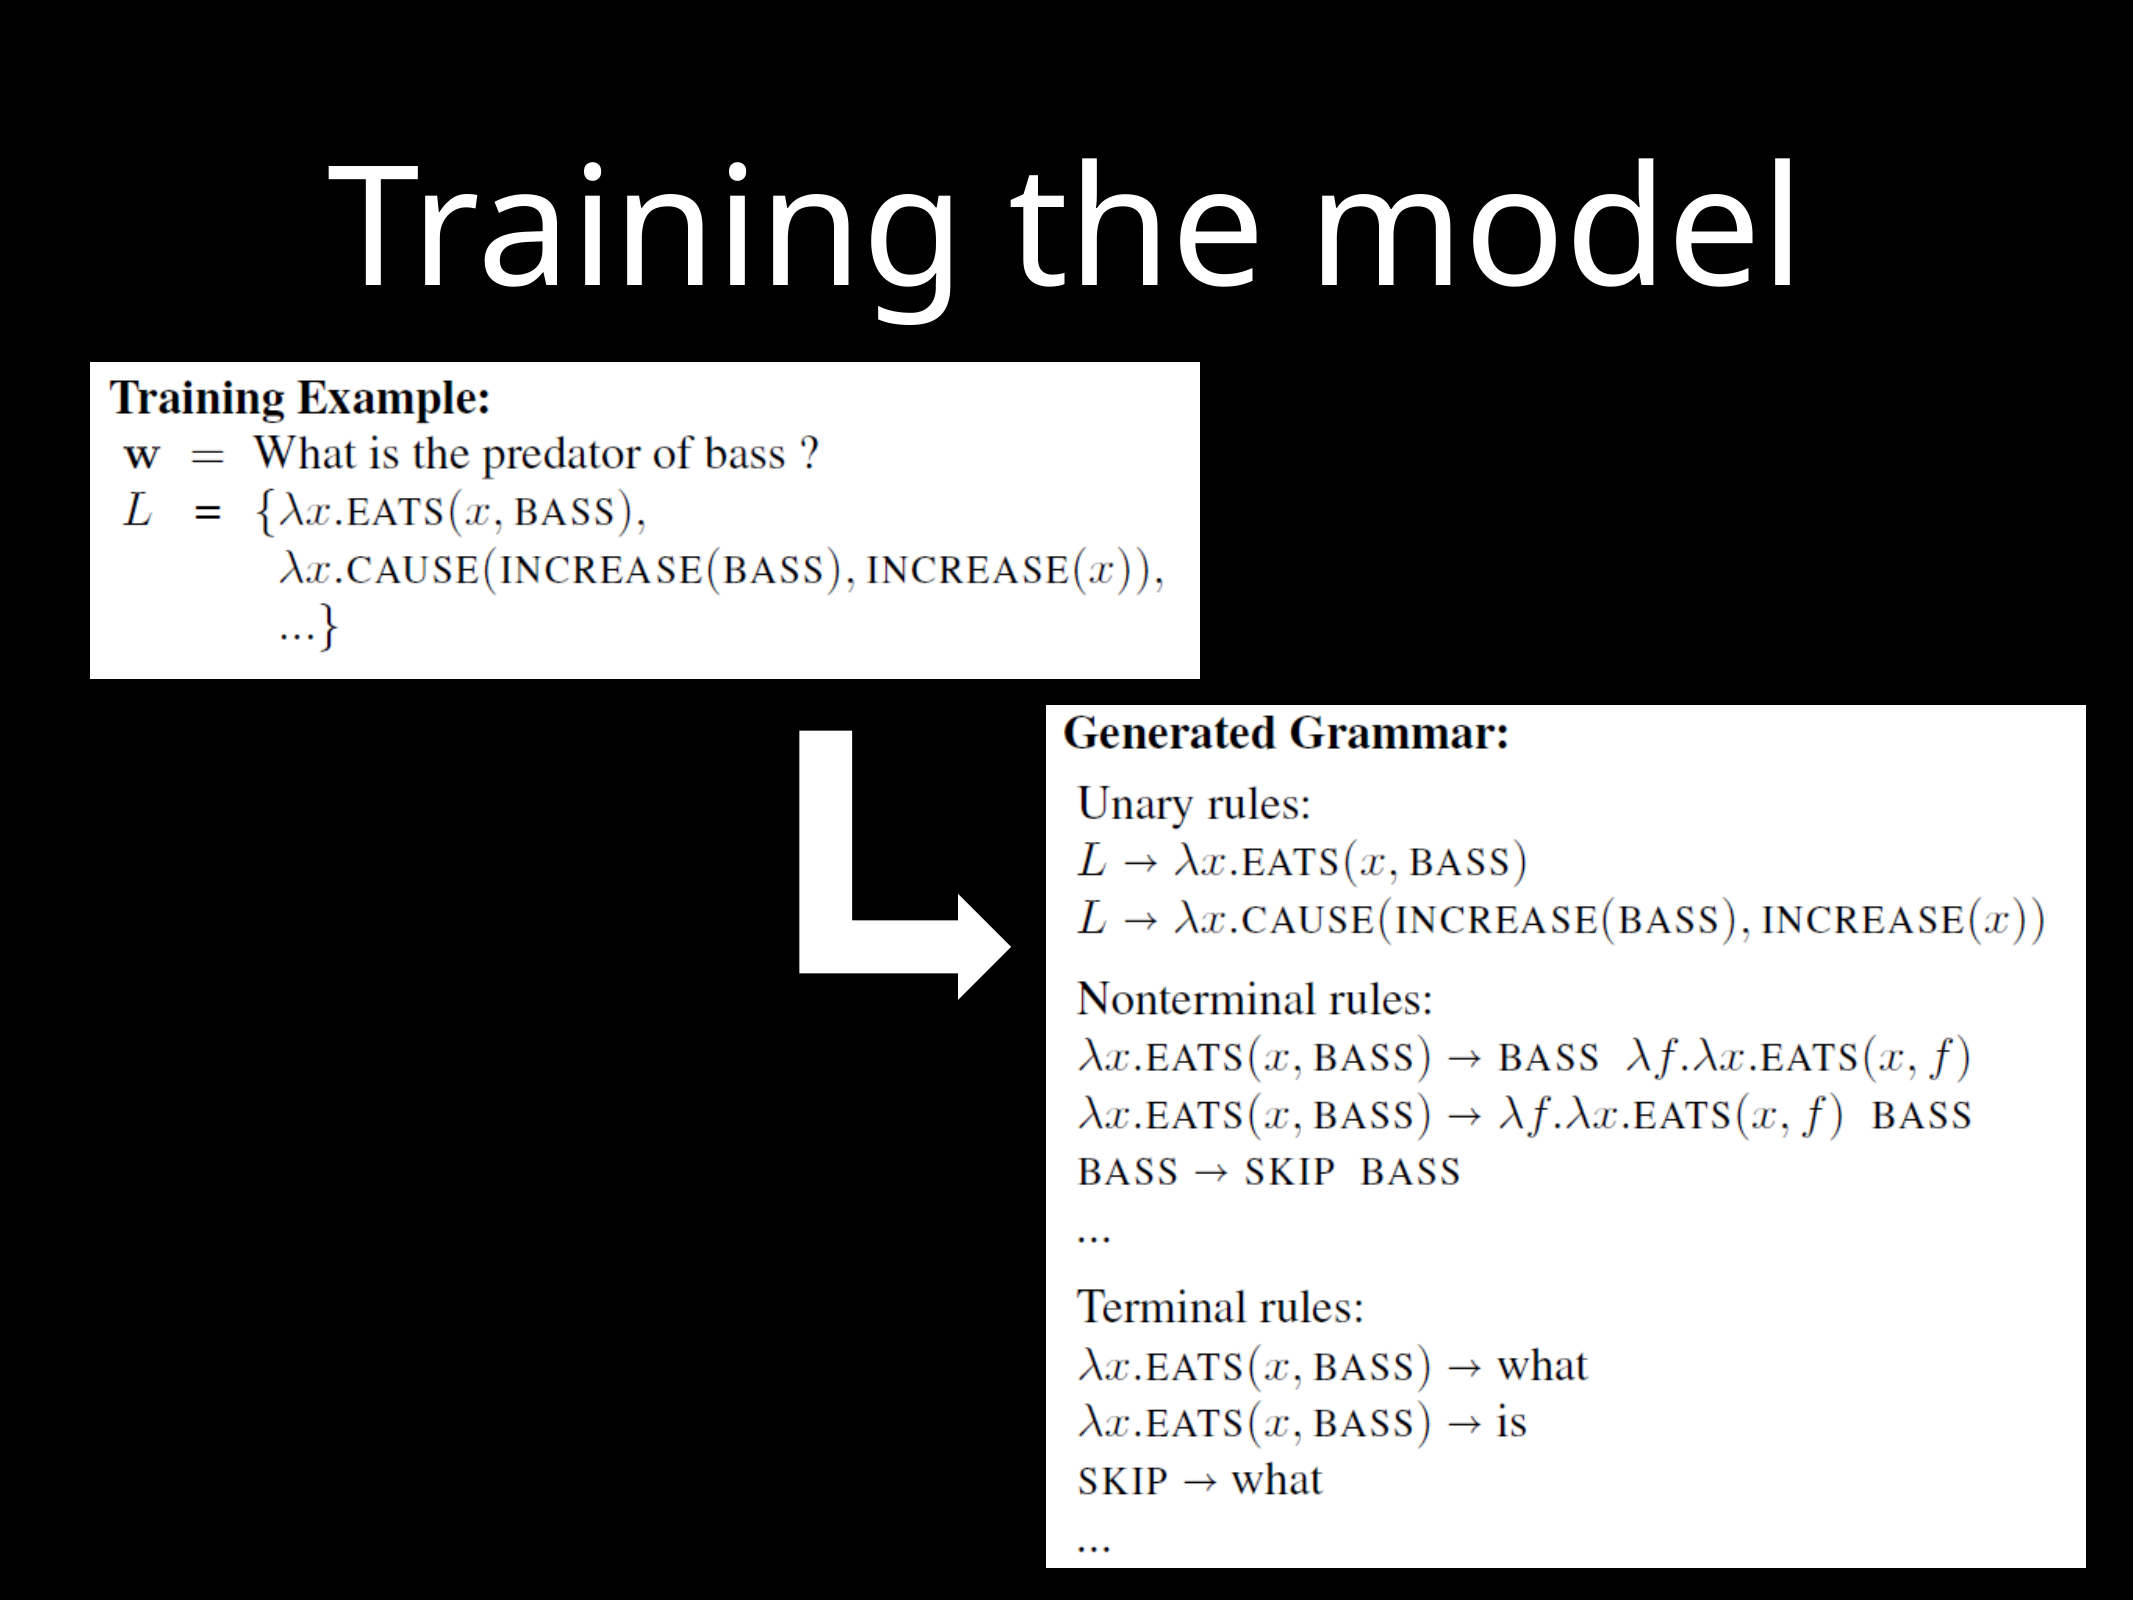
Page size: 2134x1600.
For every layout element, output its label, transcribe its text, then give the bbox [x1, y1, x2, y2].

text_box [799, 730, 1011, 1000]
picture [1046, 705, 2086, 1569]
title Training the model [155, 41, 1978, 397]
picture [90, 362, 1201, 679]
